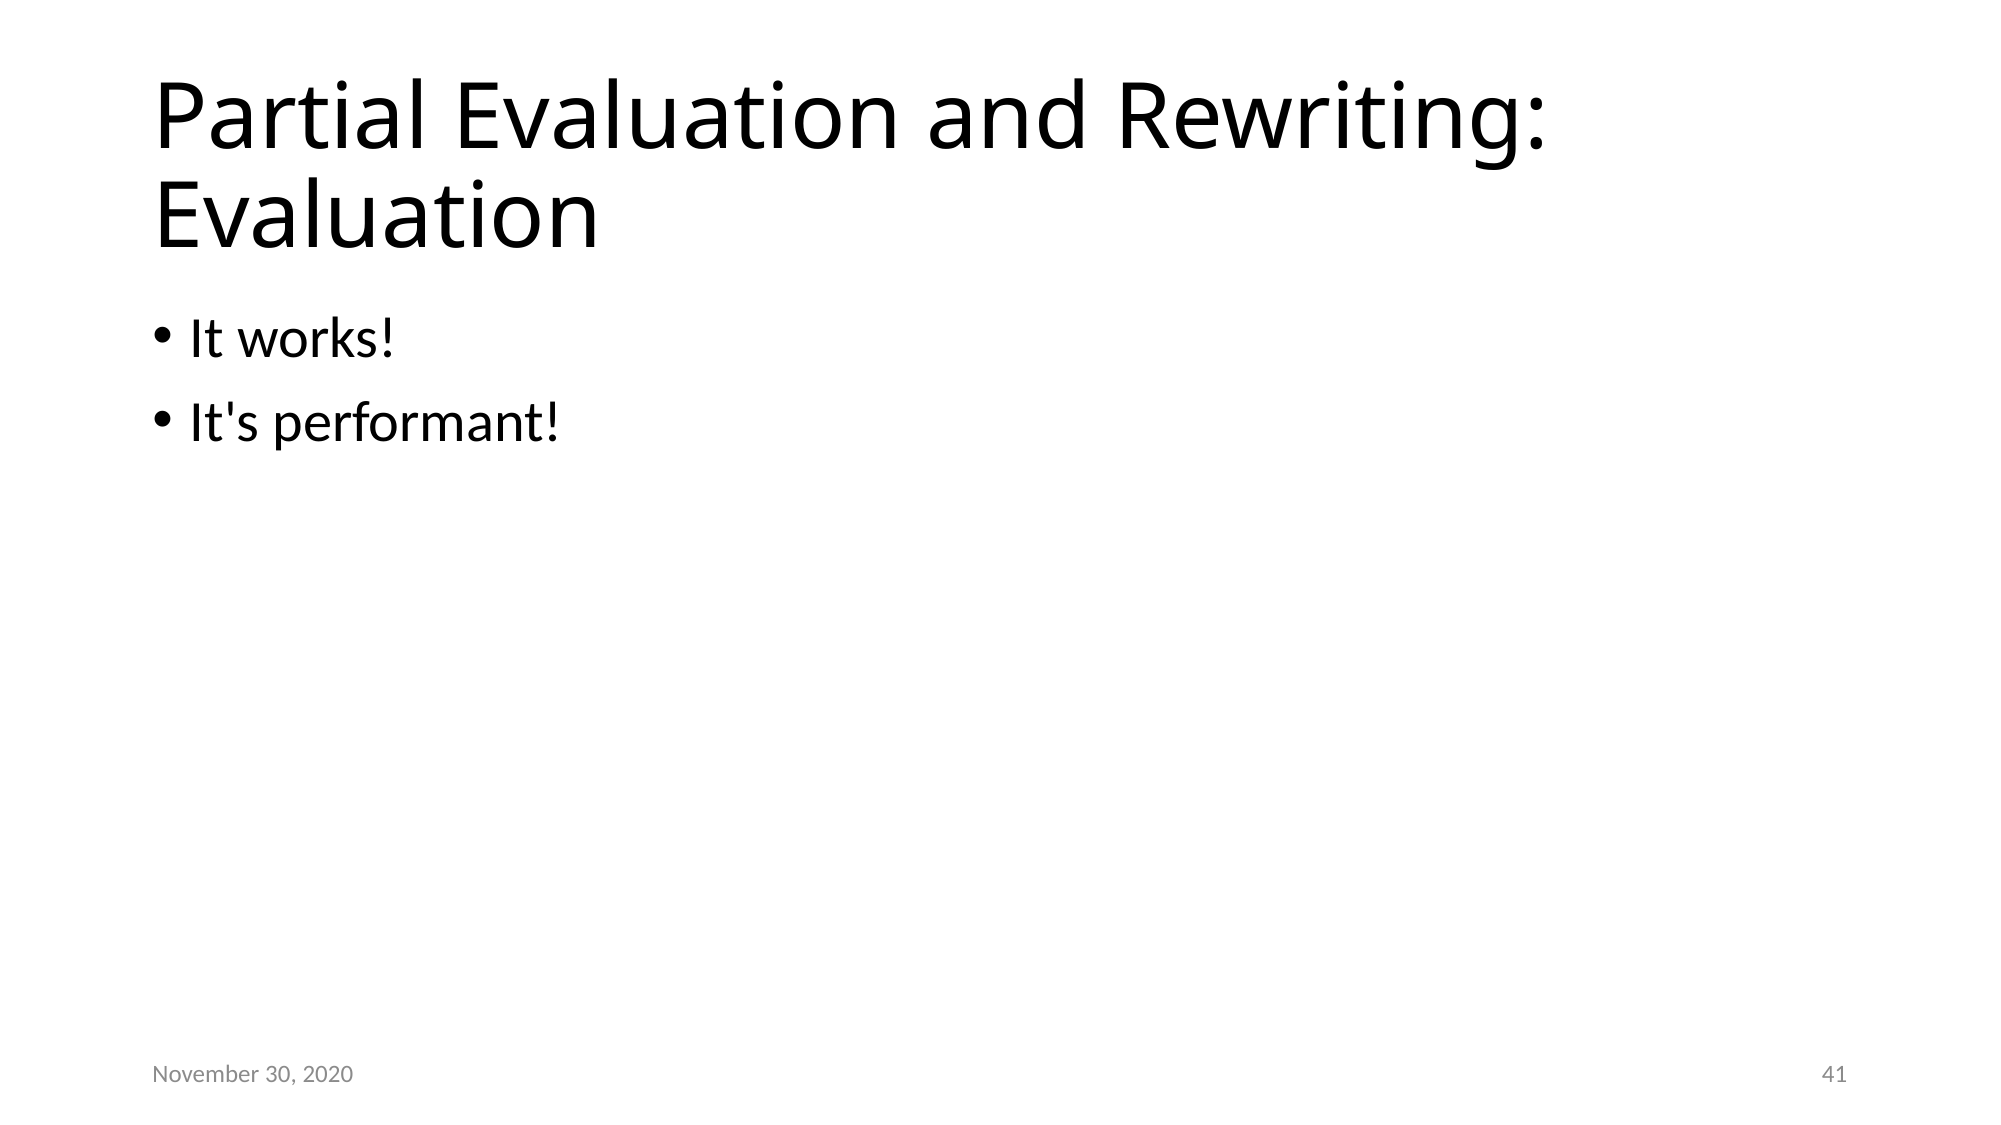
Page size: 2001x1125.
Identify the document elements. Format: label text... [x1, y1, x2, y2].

title Partial Evaluation and Rewriting: Evaluation [137, 59, 1863, 278]
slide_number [137, 1042, 588, 1103]
list It works! It's performant! [137, 299, 1863, 1014]
slide_number 41 [1412, 1042, 1863, 1103]
